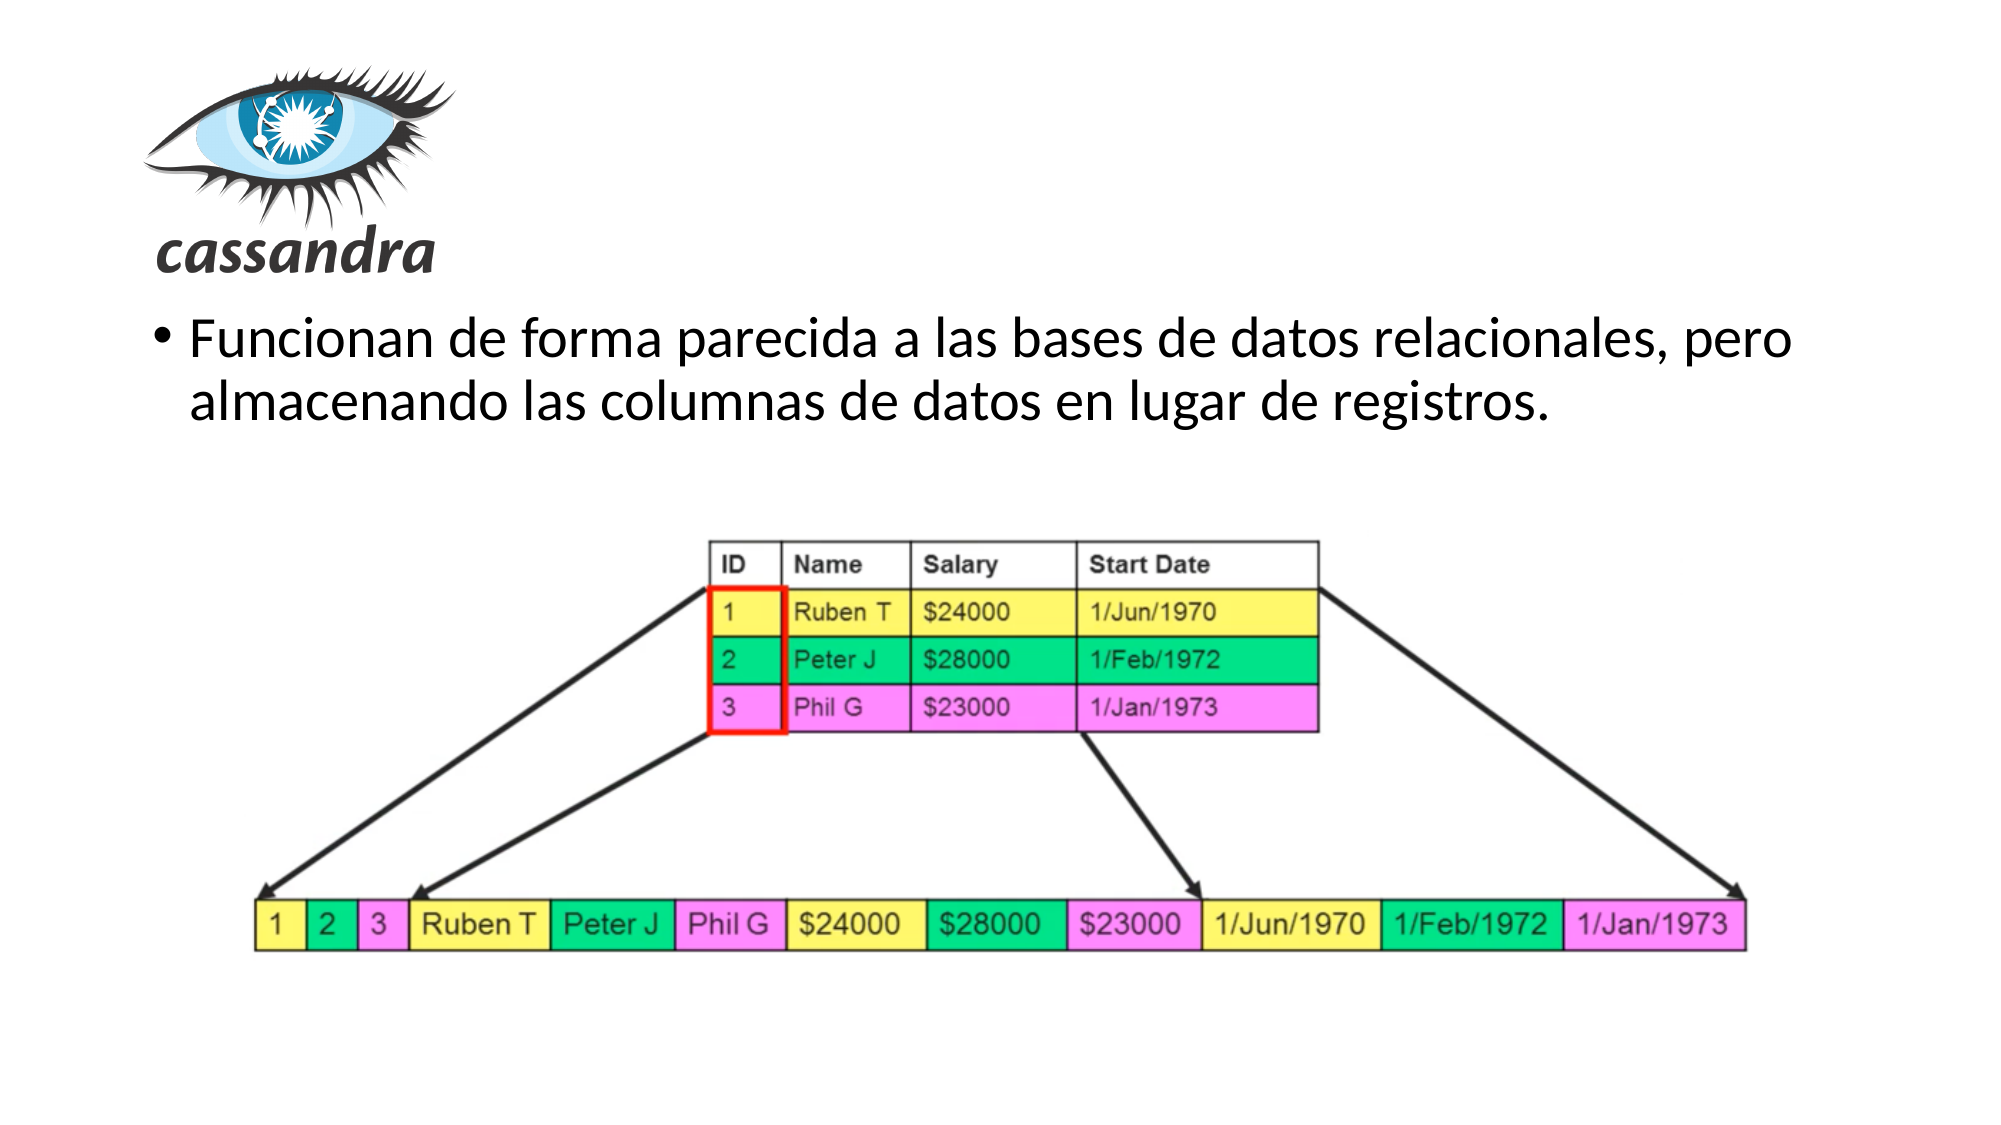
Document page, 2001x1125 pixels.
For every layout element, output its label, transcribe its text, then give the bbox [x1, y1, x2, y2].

picture [137, 59, 462, 278]
list Funcionan de forma parecida a las bases de datos relacionales, pero almacenando las columnas de datos en lugar de registros. [137, 299, 1863, 1014]
picture [243, 488, 1757, 1014]
